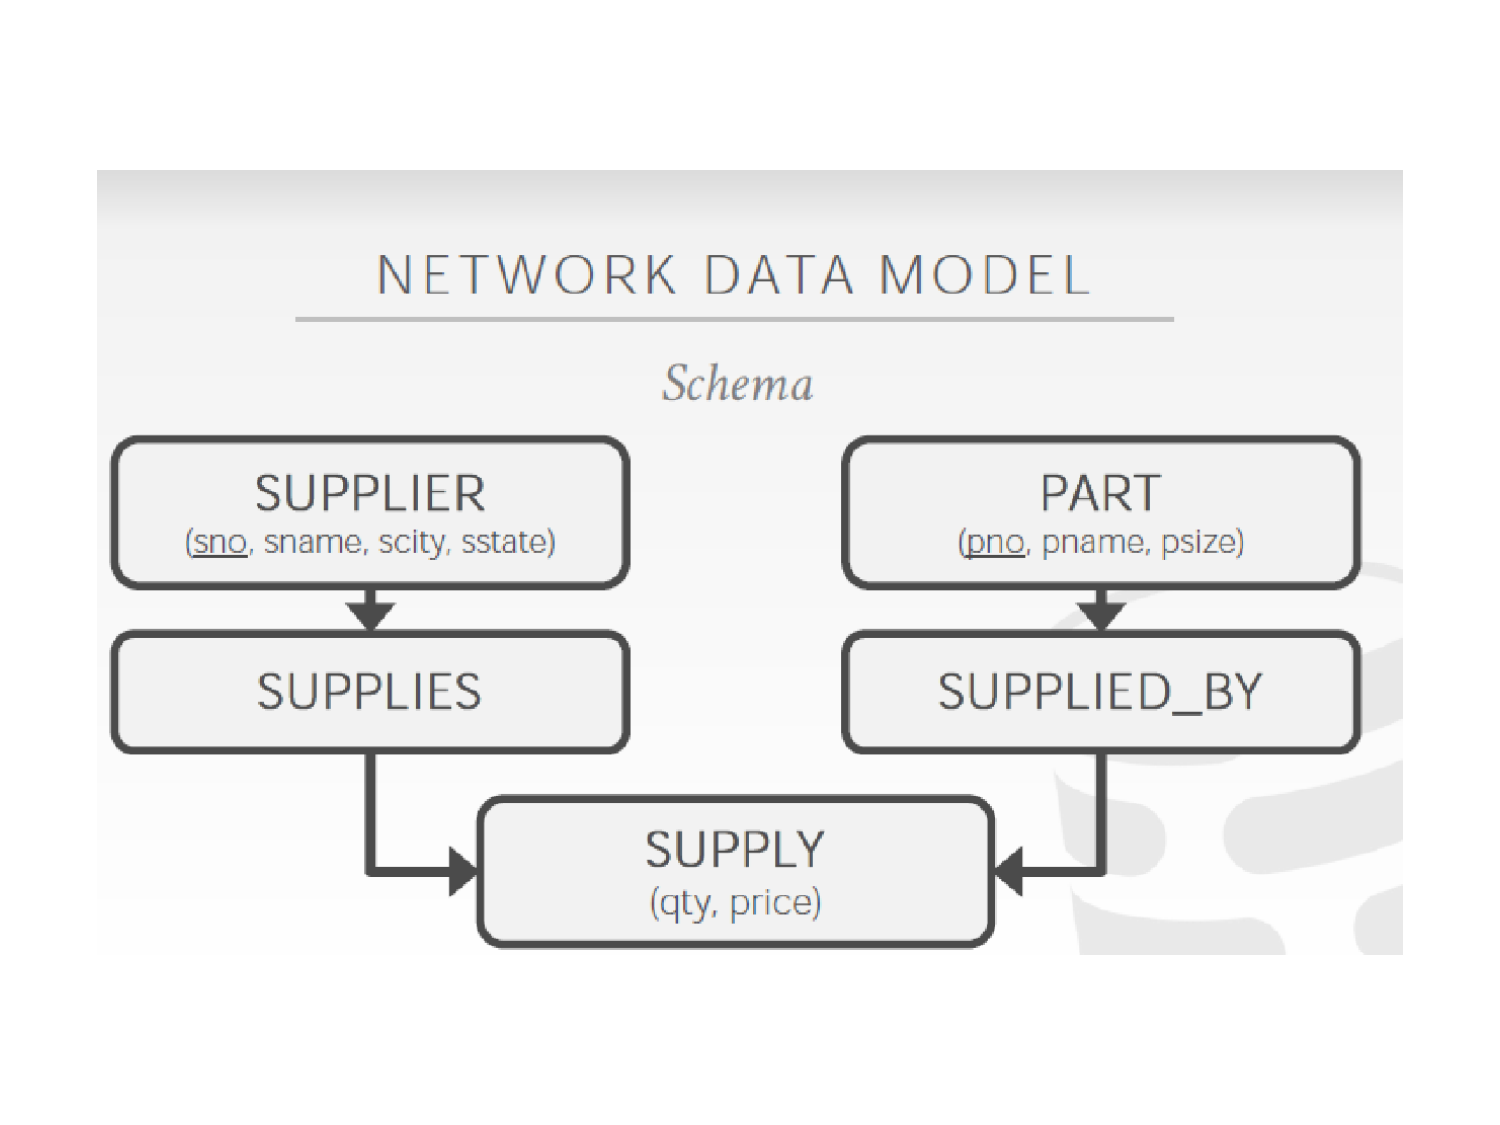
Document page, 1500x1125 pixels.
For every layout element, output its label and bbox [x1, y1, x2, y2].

picture [96, 170, 1404, 955]
